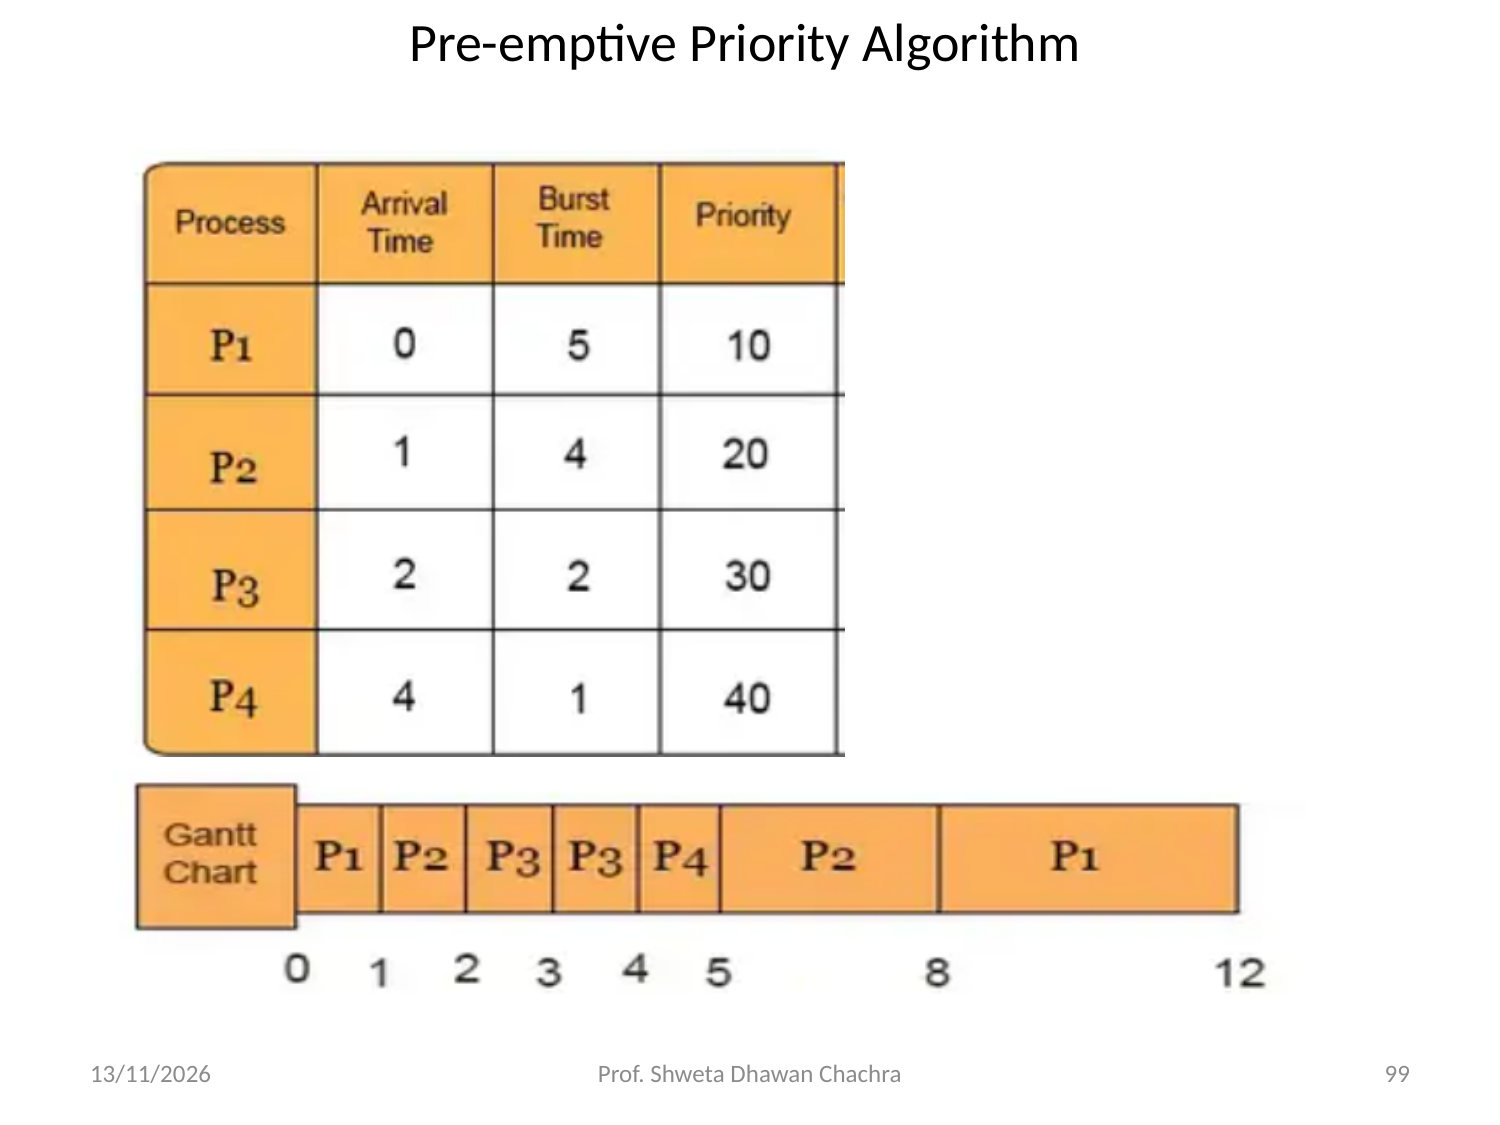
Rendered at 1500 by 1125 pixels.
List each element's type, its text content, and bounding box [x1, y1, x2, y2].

picture [107, 763, 1306, 994]
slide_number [75, 1042, 425, 1103]
footer Prof. Shweta Dhawan Chachra [512, 1042, 988, 1103]
slide_number 99 [1074, 1042, 1425, 1103]
picture [130, 148, 845, 757]
title Pre-emptive Priority Algorithm [70, 0, 1421, 81]
